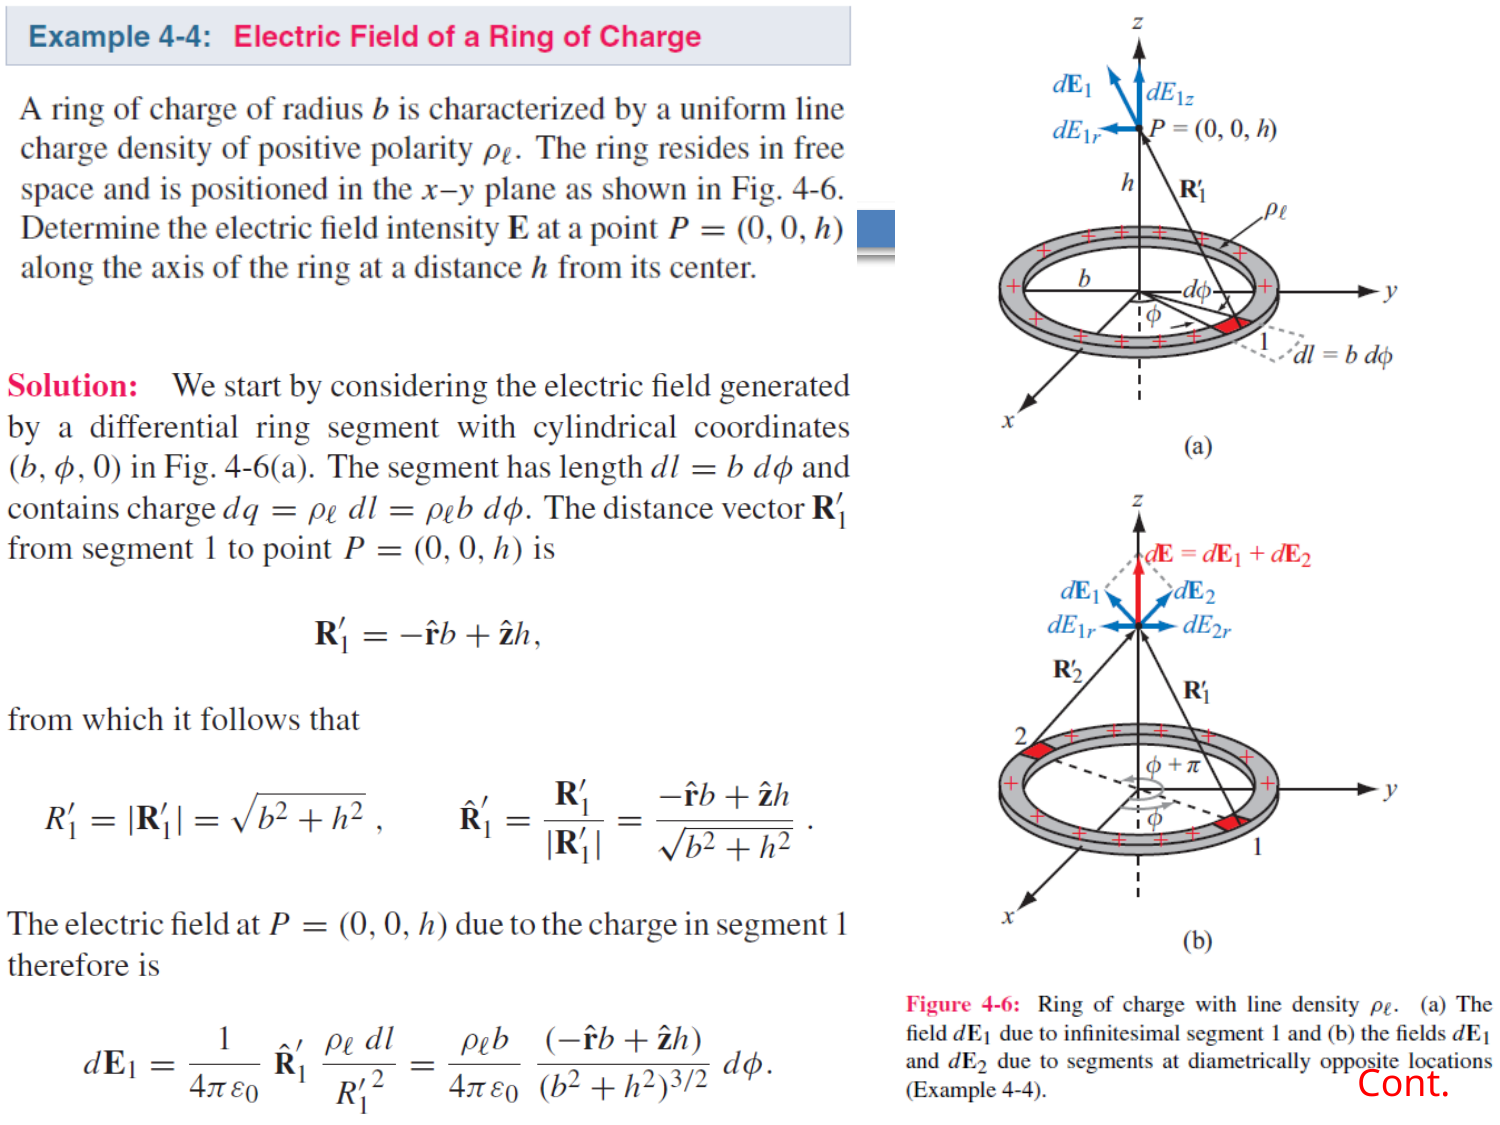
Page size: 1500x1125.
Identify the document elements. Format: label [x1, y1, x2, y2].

picture [0, 362, 861, 1125]
picture [0, 0, 857, 301]
list [895, 12, 1500, 1113]
